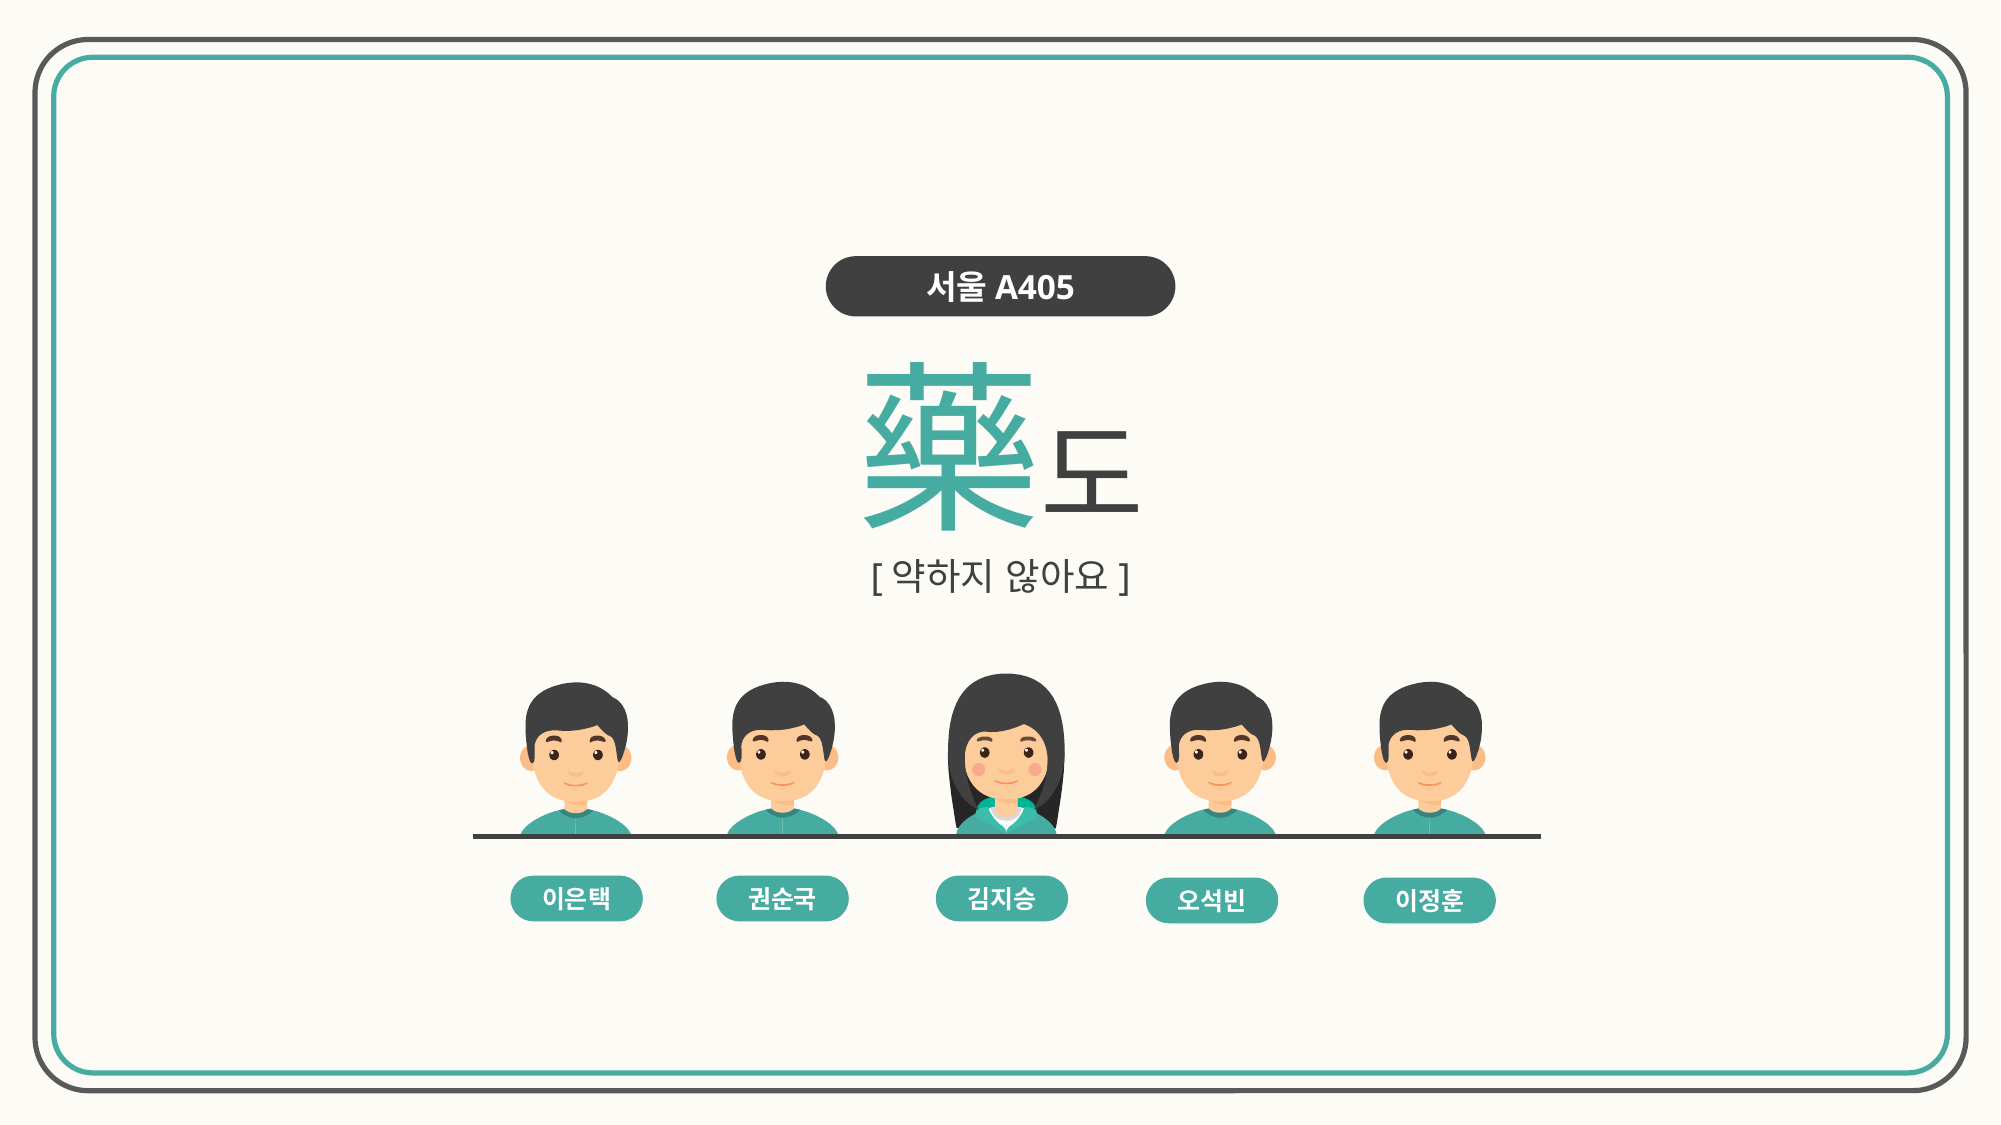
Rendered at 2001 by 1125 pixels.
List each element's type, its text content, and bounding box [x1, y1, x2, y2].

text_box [1164, 681, 1276, 836]
text_box 이정훈 [1362, 876, 1497, 925]
text_box 이은택 [509, 874, 644, 923]
text_box 서울A405 [824, 255, 1177, 318]
text_box 김지승 [934, 874, 1070, 923]
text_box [520, 682, 632, 836]
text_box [726, 681, 839, 836]
text_box 藥도 [약하지 않아요] [842, 325, 1159, 605]
text_box 권순국 [715, 874, 850, 923]
text_box 오석빈 [1144, 876, 1280, 925]
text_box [1374, 681, 1486, 836]
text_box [947, 673, 1065, 835]
text_box [33, 38, 1968, 1092]
